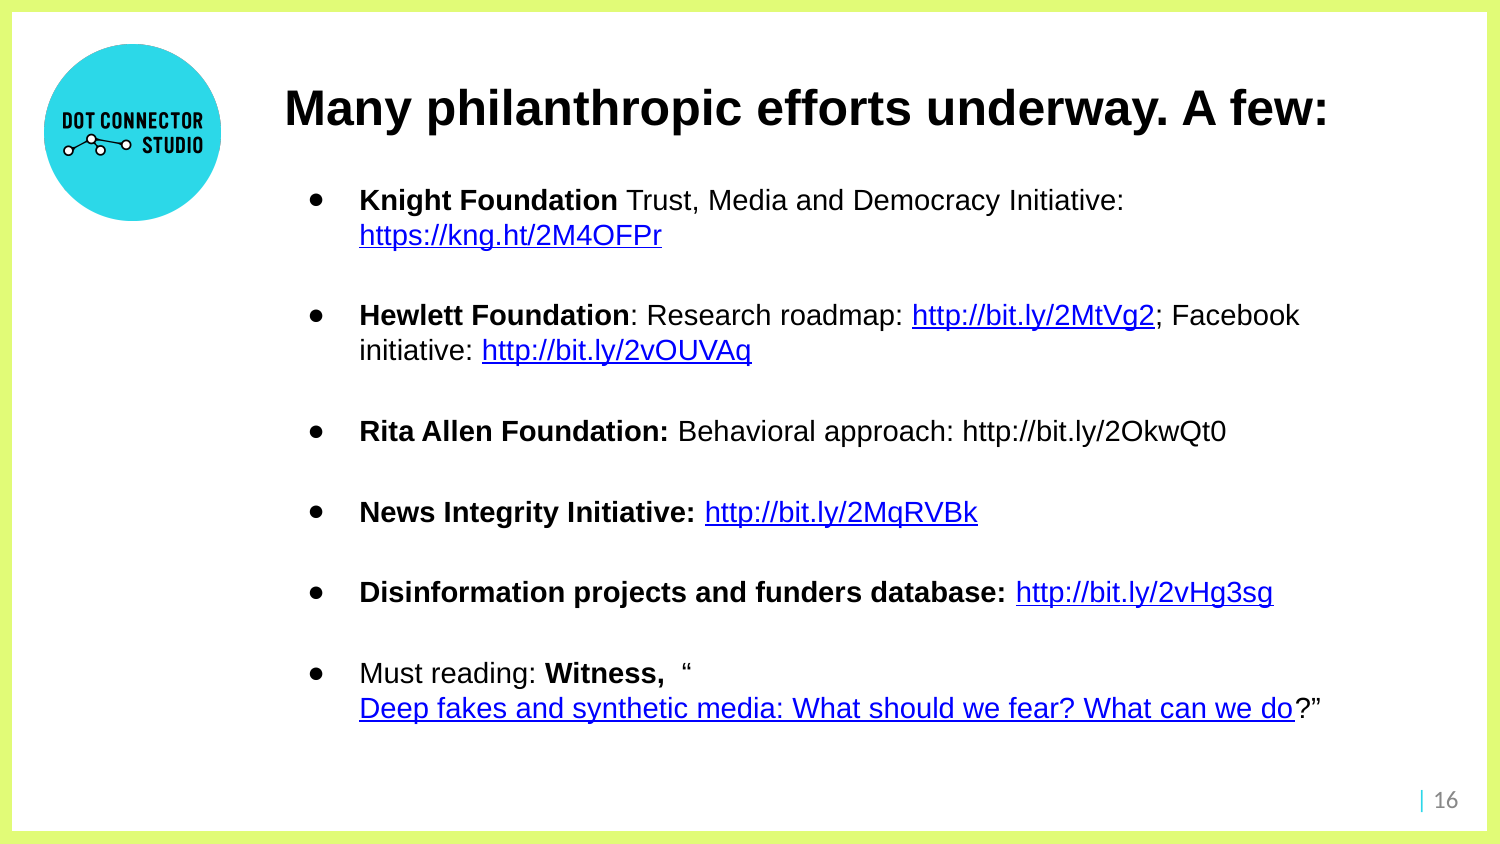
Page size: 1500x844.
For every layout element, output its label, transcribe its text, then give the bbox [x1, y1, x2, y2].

slide_number | 16 [1123, 776, 1474, 821]
text_box Many philanthropic efforts underway. A few: Knight Foundation Trust, Media and Democracy Initiative: https://kng.ht/2M4OFPr Hewlett Foundation: Research roadmap: http://bit.ly/2MtVg2; Facebook initiative: http://bit.ly/2vOUVAq Rita Allen Foundation: Behavioral approach: http://bit.ly/2OkwQt0 News Integrity Initiative: http://bit.ly/2MqRVBk Disinformation projects and funders database: http://bit.ly/2vHg3sg Must reading: Witness, “Deep fakes and synthetic media: What should we fear? What can we do?” [269, 32, 1408, 715]
picture [44, 44, 221, 221]
